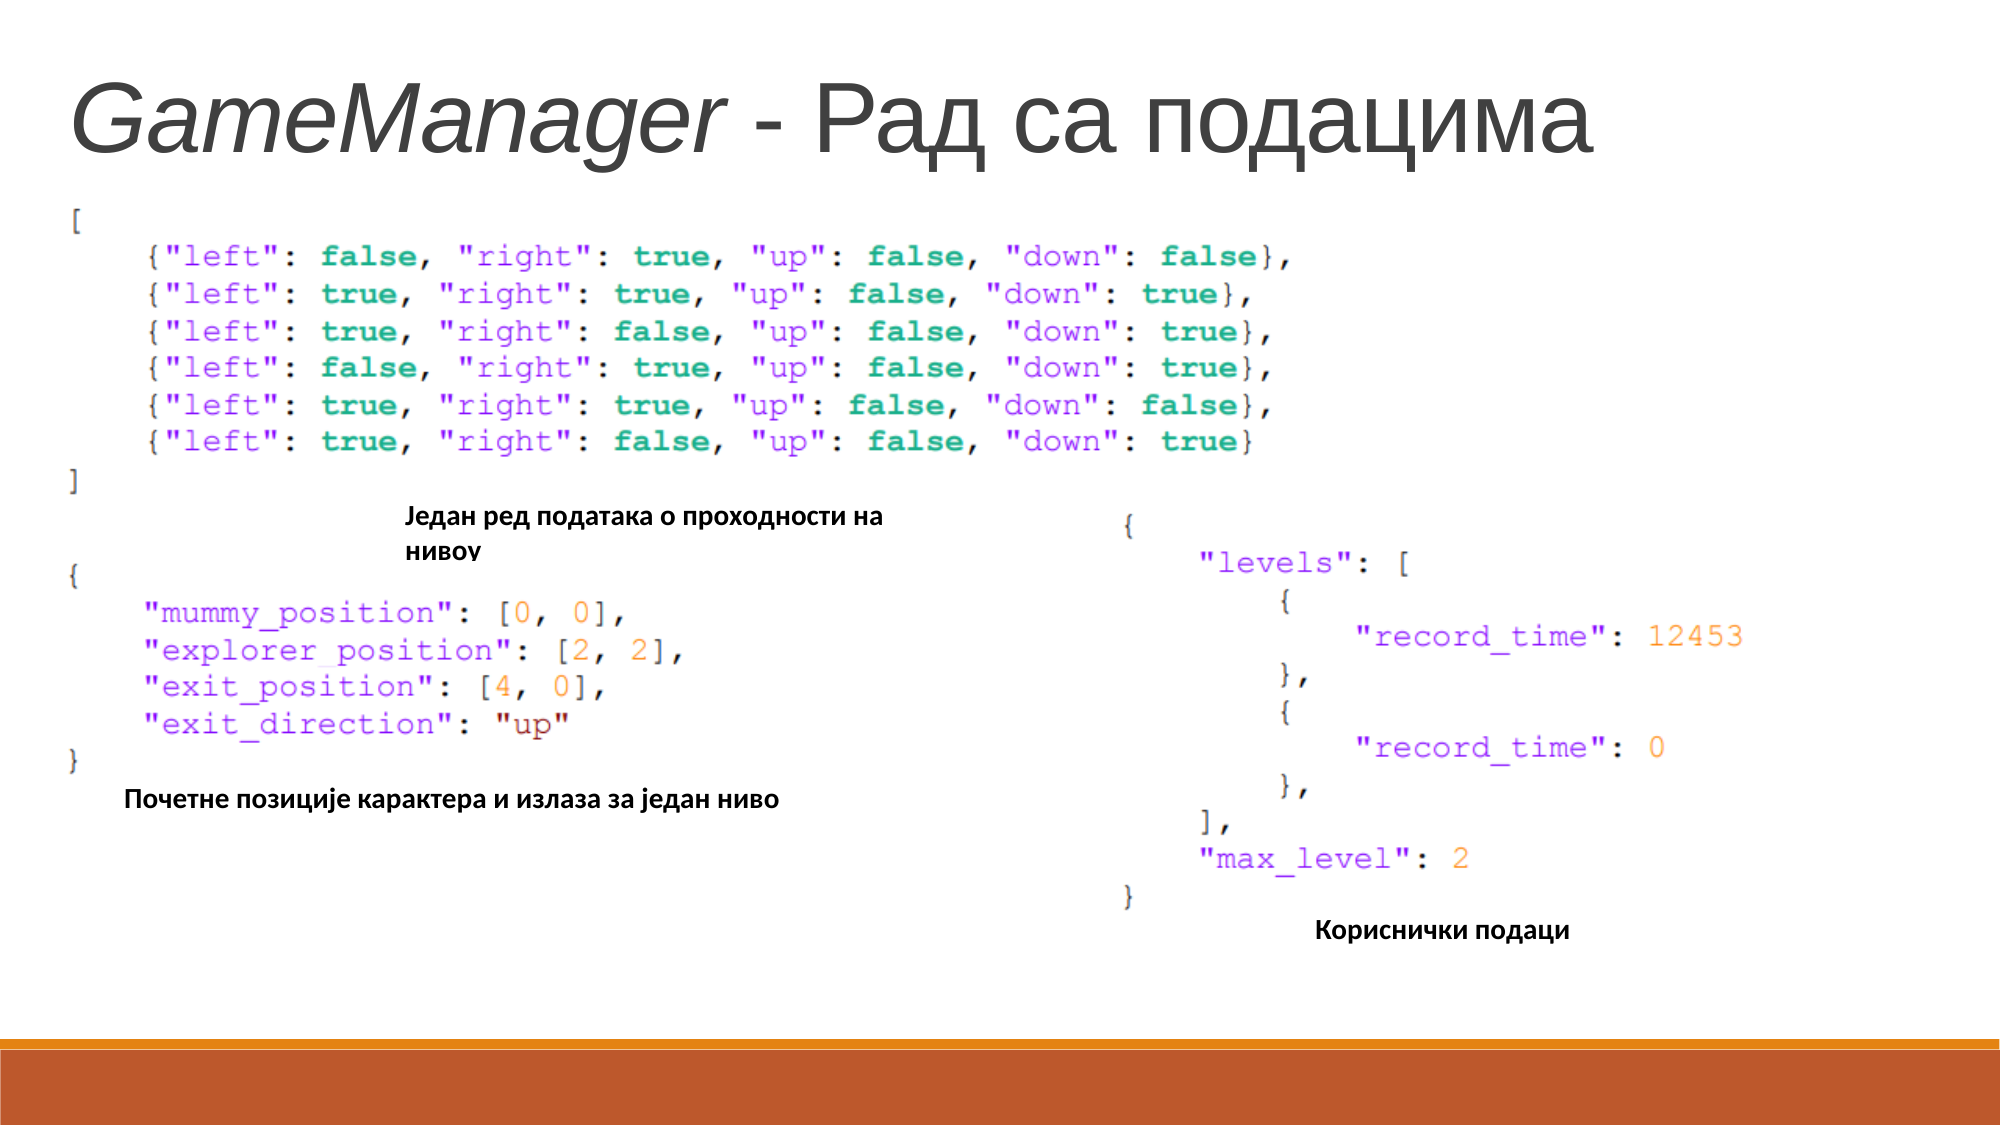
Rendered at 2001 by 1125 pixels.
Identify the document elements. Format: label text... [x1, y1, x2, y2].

picture [1110, 508, 1766, 916]
text_box GameManager - Рад са подацима [55, 63, 1722, 188]
text_box Кориснички подаци [1300, 925, 1644, 953]
picture [54, 560, 736, 779]
text_box Почетне позиције карактера и излаза за један ниво [109, 771, 1039, 822]
picture [54, 206, 1317, 497]
text_box Један ред података о проходности на нивоу [390, 503, 981, 574]
